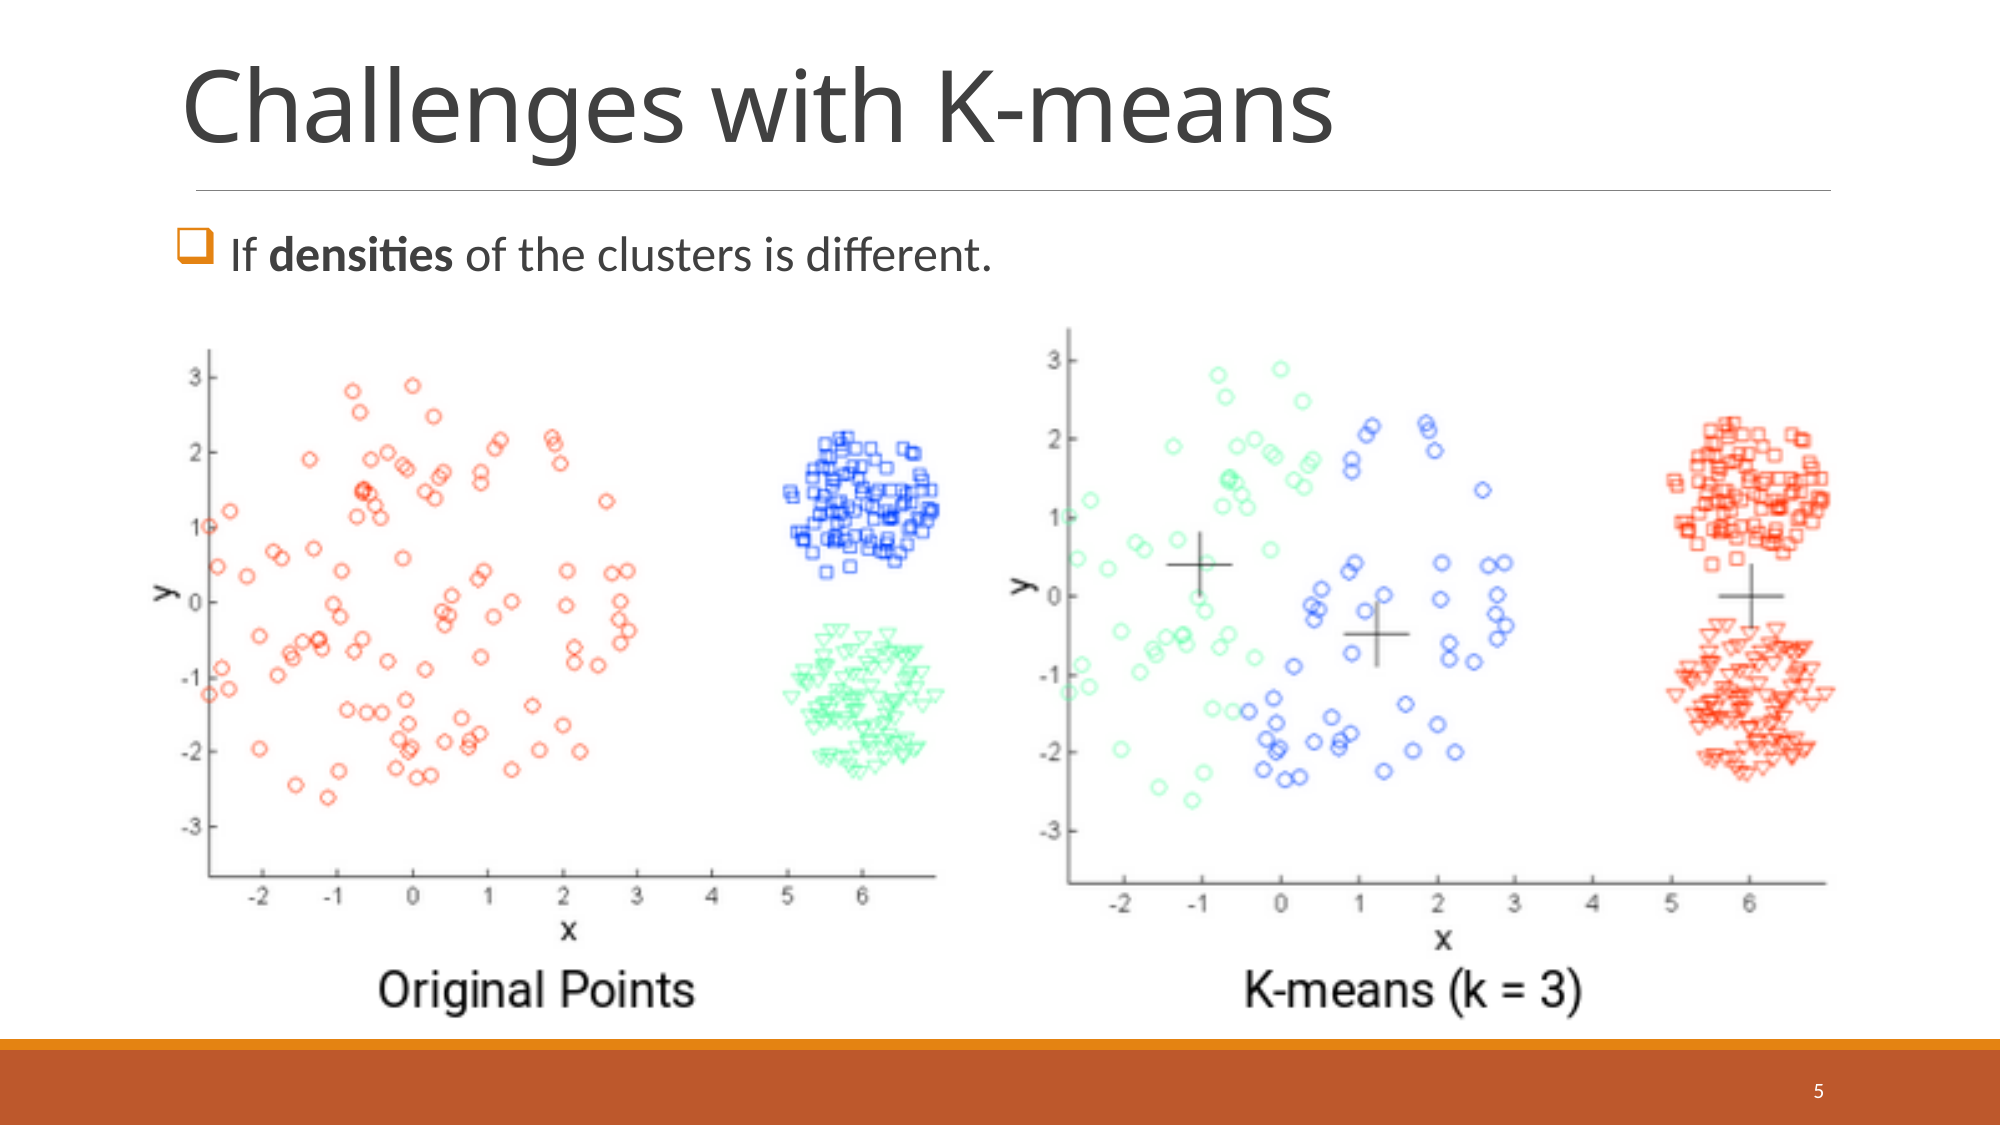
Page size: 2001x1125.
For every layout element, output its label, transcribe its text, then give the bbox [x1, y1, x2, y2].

picture [108, 325, 1892, 1039]
slide_number 5 [1624, 1059, 1840, 1120]
list If densities of the clusters is different. [173, 220, 1830, 321]
title Challenges with K-means [165, 8, 1815, 171]
